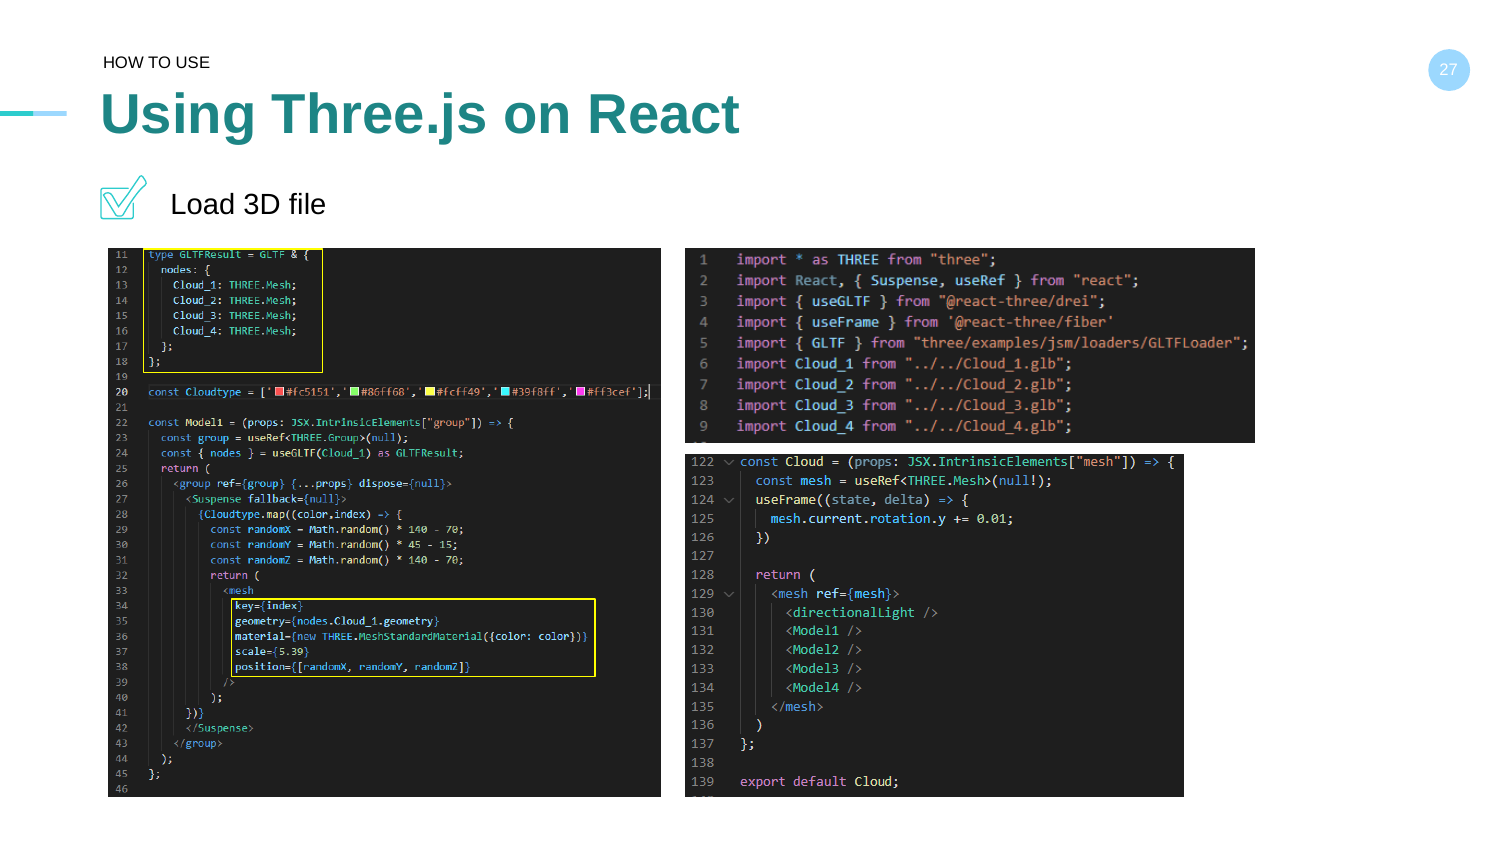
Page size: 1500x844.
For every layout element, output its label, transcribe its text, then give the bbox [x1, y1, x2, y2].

list HOW TO USE [103, 51, 1397, 71]
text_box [100, 174, 1170, 222]
picture [685, 453, 1184, 797]
title Using Three.js on React [100, 84, 1397, 147]
picture [108, 248, 661, 797]
picture [685, 248, 1255, 444]
